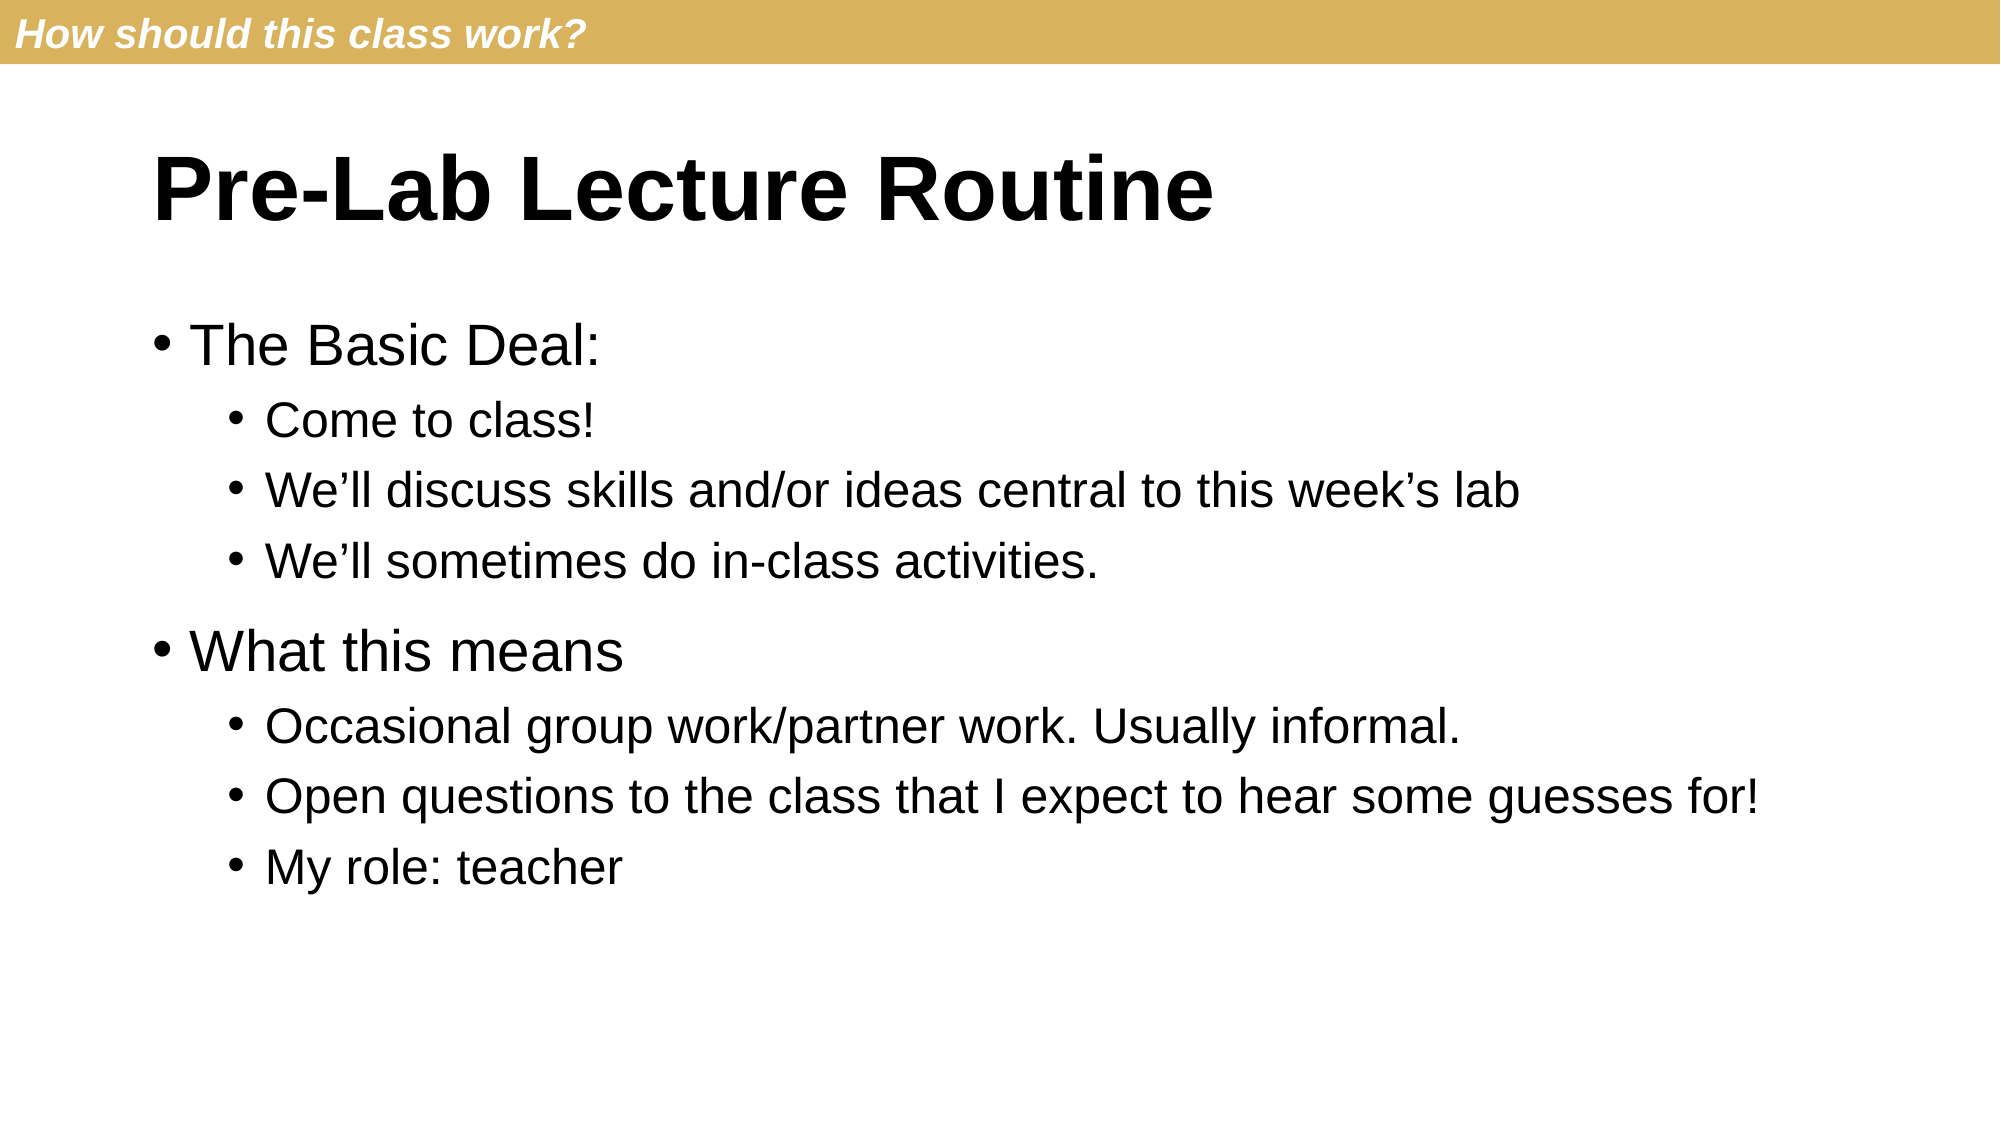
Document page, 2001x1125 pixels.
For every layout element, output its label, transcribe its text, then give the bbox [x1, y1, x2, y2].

title Pre-Lab Lecture Routine [137, 82, 1863, 299]
text_box How should this class work? [0, 0, 2000, 65]
list The Basic Deal: Come to class! We’ll discuss skills and/or ideas central to this week’s lab We’ll sometimes do in-class activities. What this means Occasional group work/partner work. Usually informal. Open questions to the class that I expect to hear some guesses for! My role: teacher [137, 299, 1880, 1043]
